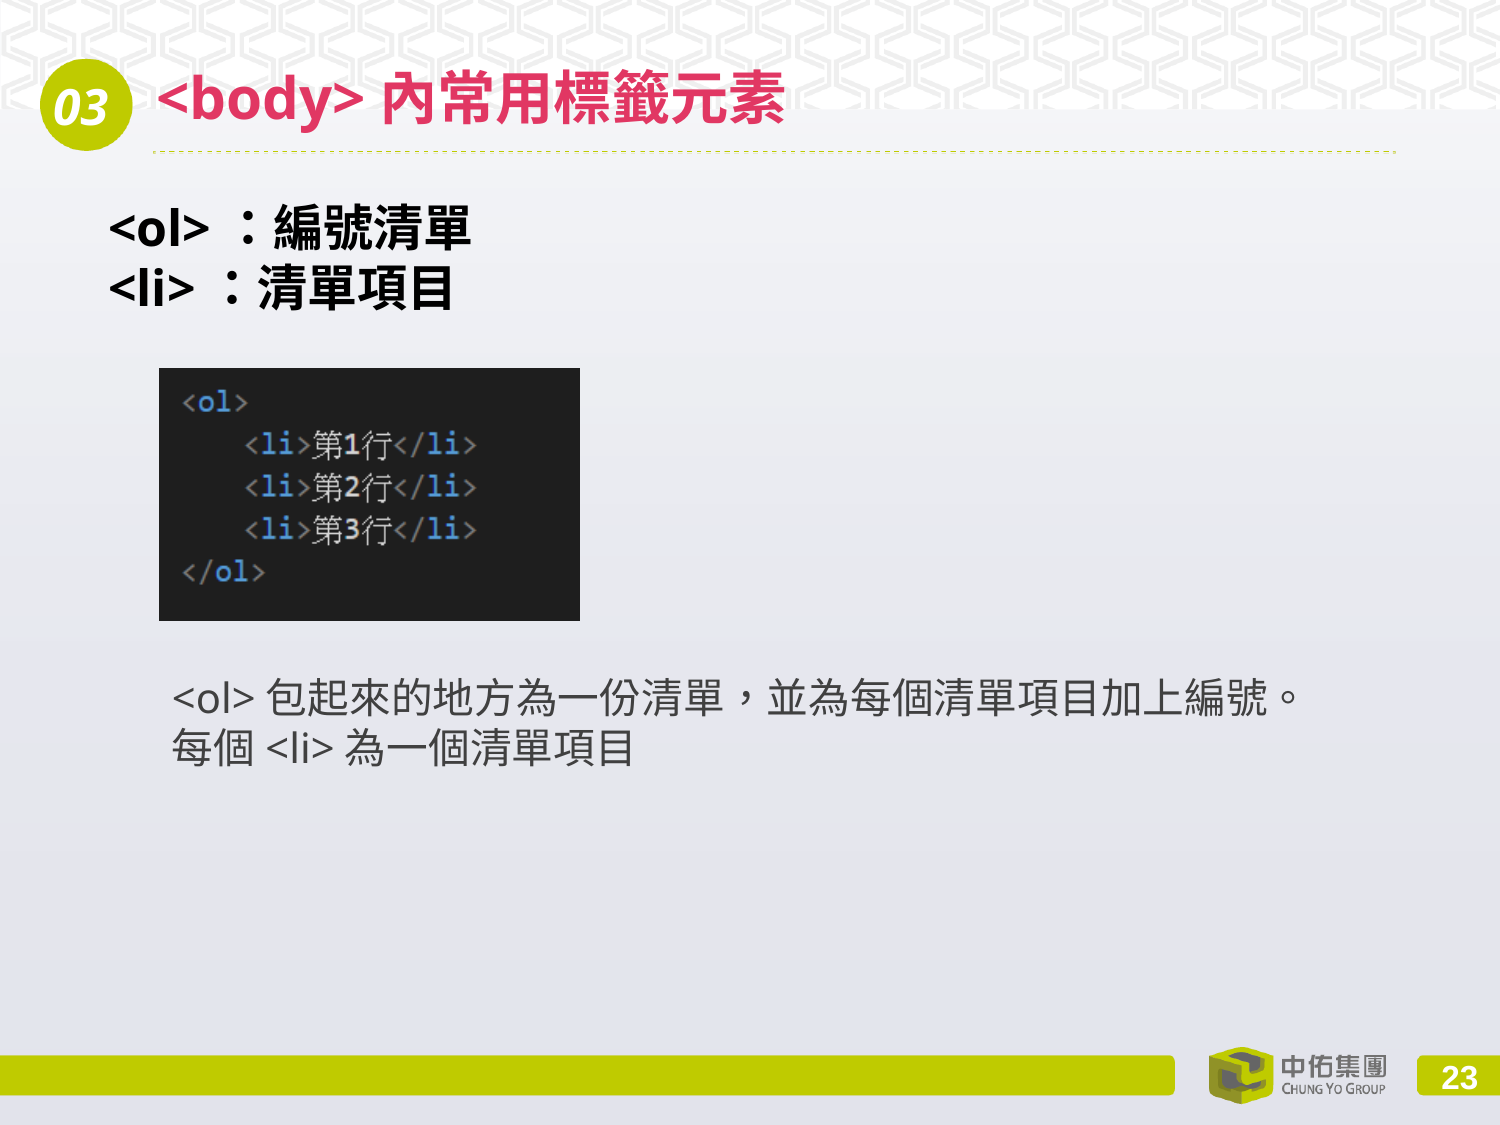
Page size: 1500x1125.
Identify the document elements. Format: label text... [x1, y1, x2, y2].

text_box <body>內常用標籤元素 [141, 53, 803, 139]
text_box 03 [38, 68, 123, 144]
text_box 23 [1424, 1046, 1496, 1107]
picture [0, 0, 1500, 1125]
text_box <ol>包起來的地方為一份清單，並為每個清單項目加上編號。 每個<li>為一個清單項目 [157, 664, 1374, 780]
text_box <ol>：編號清單 <li>：清單項目 [93, 188, 489, 324]
